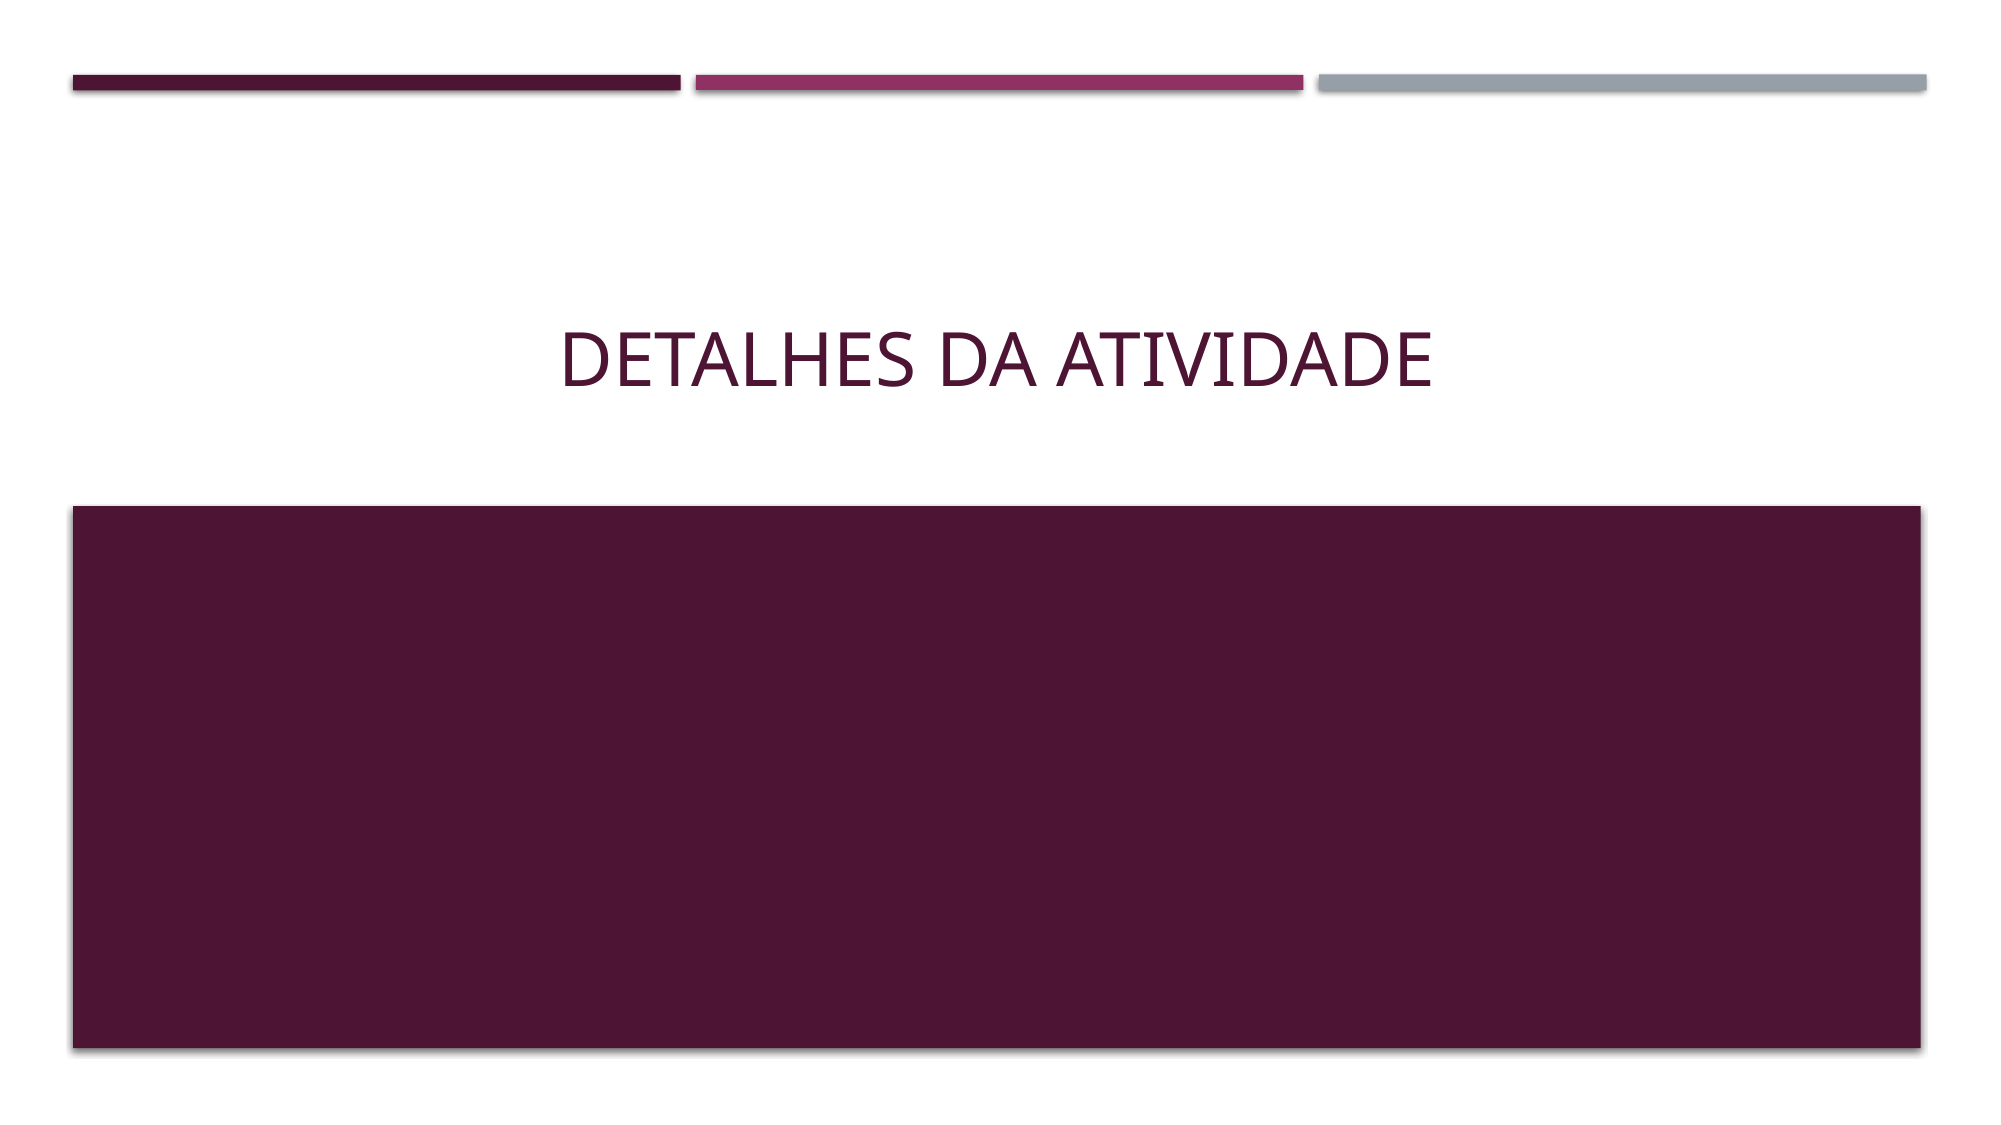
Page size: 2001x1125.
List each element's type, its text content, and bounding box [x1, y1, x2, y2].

title Detalhes da atividade [95, 167, 1899, 410]
